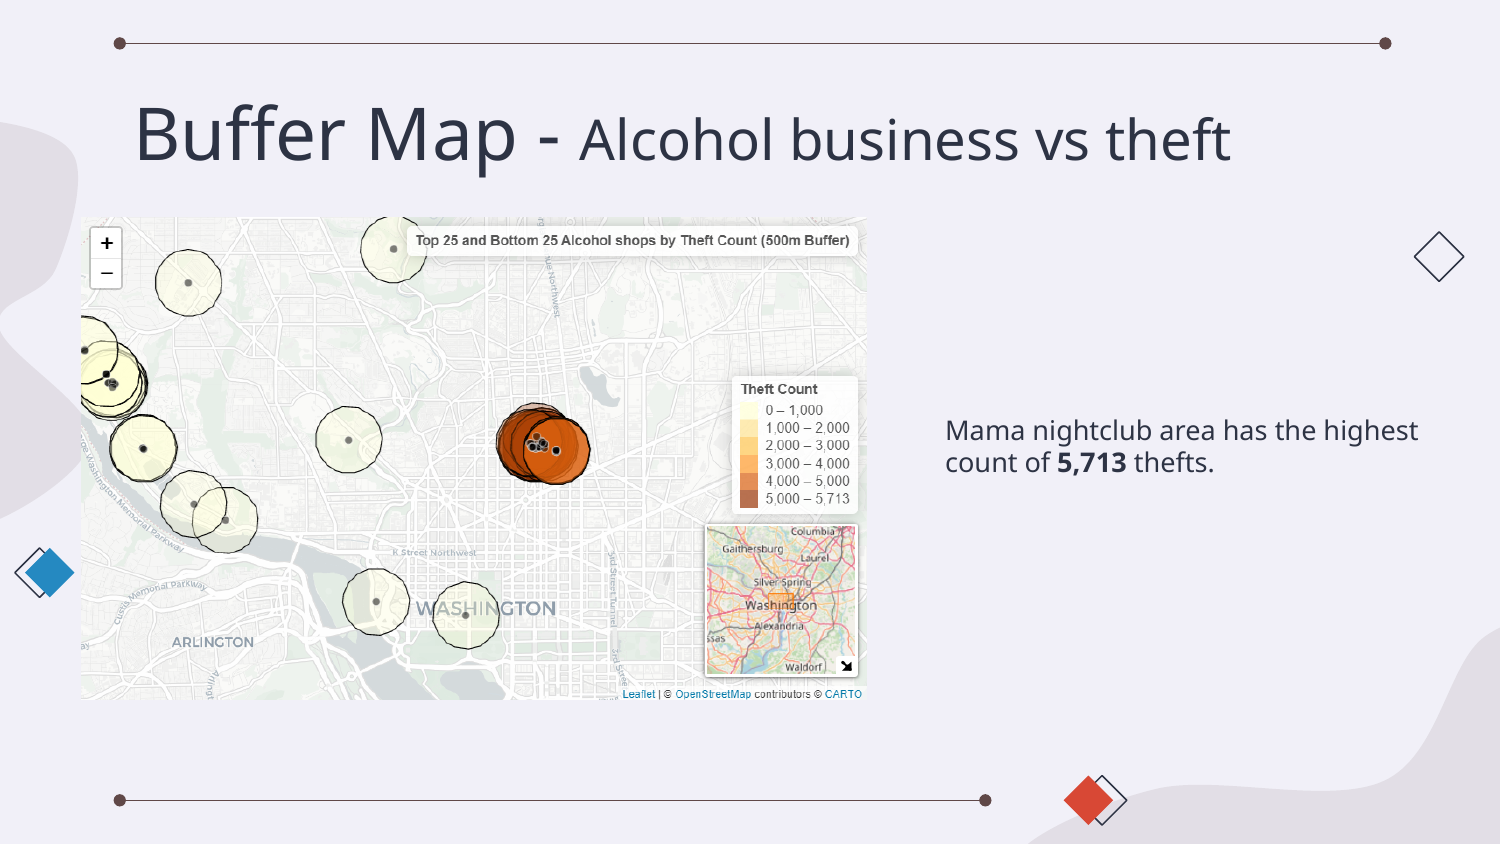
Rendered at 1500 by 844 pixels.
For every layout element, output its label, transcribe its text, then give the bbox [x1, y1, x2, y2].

picture [81, 217, 867, 701]
title Buffer Map - Alcohol business vs theft [118, 72, 1382, 167]
text_box Mama nightclub area has the highest count of 5,713 thefts. [930, 398, 1466, 520]
